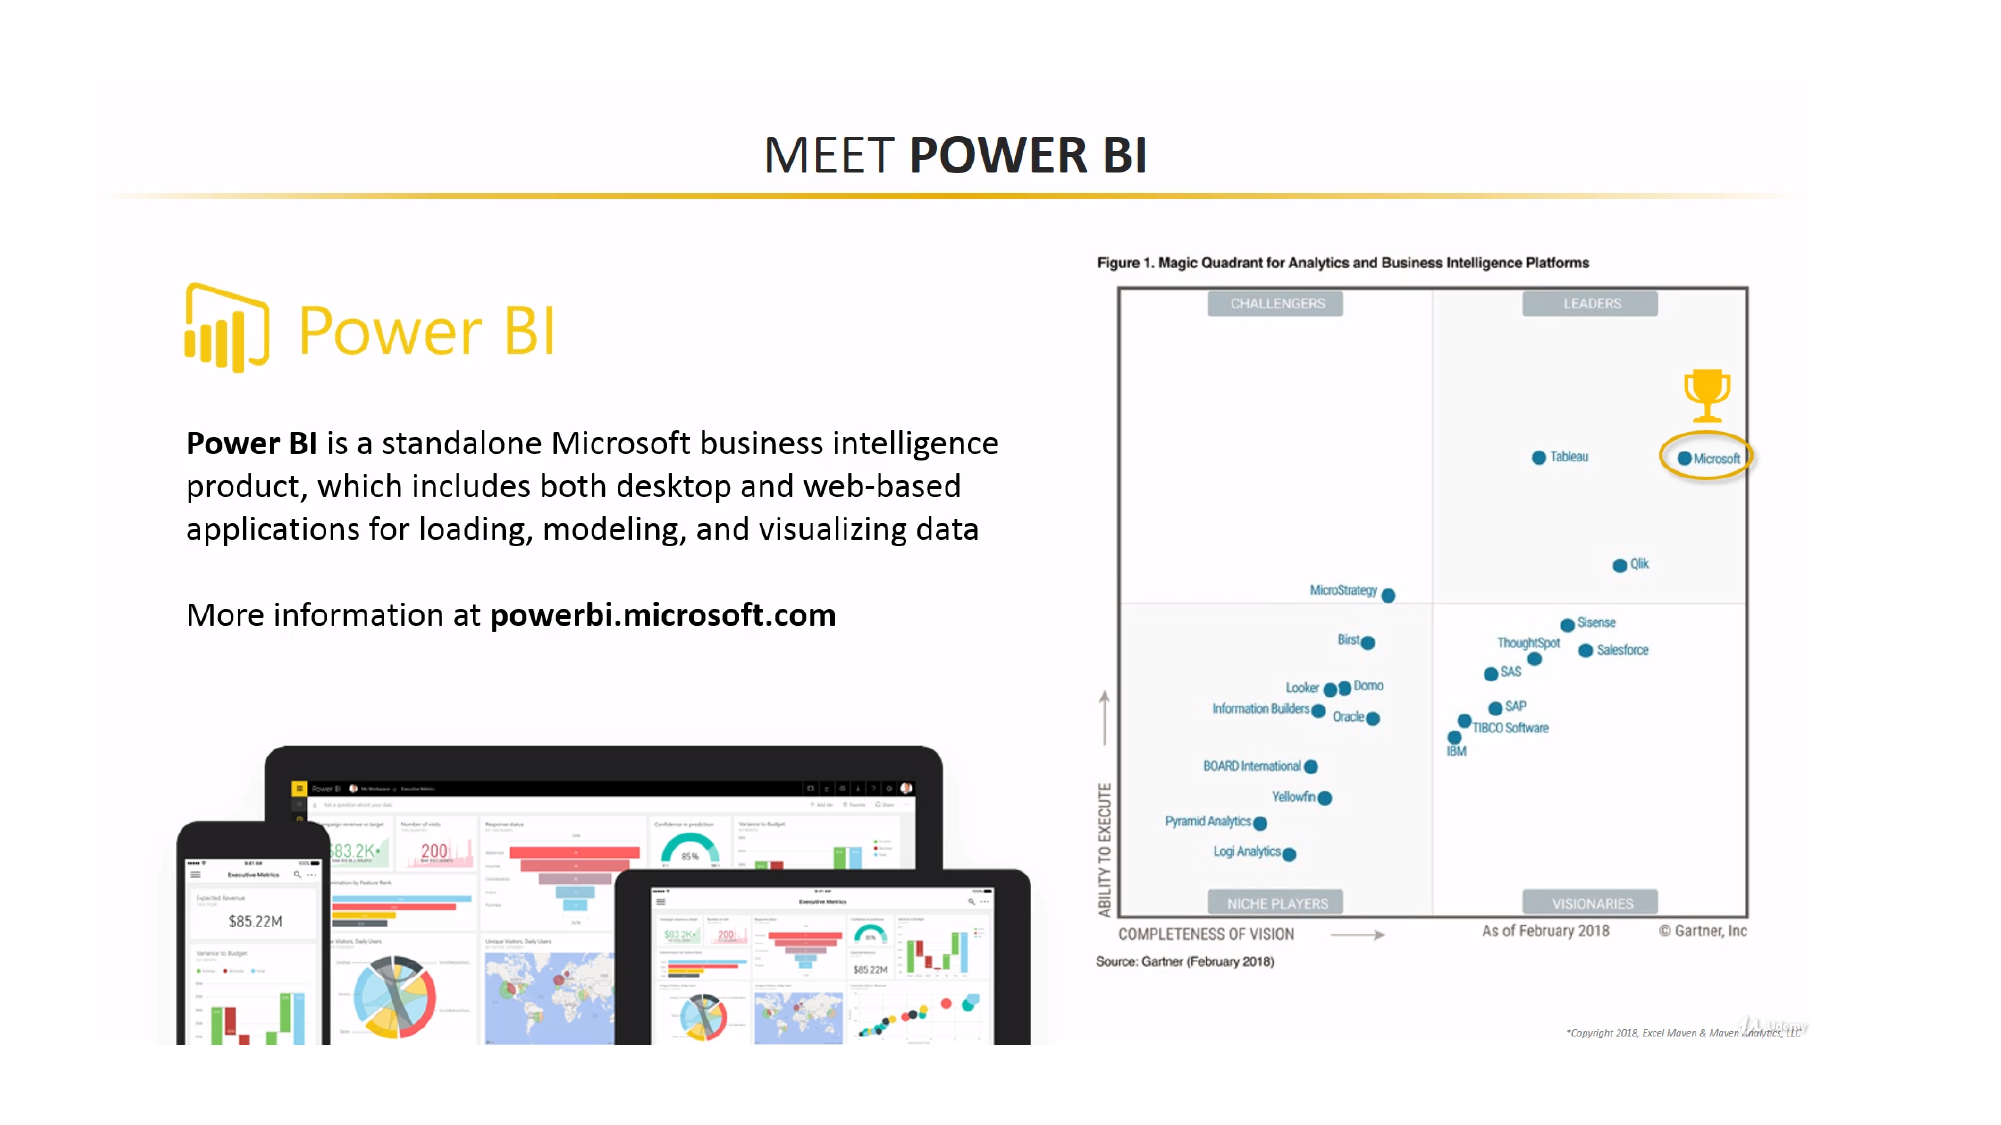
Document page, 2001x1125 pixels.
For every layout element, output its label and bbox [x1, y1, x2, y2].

list [97, 79, 1813, 1046]
